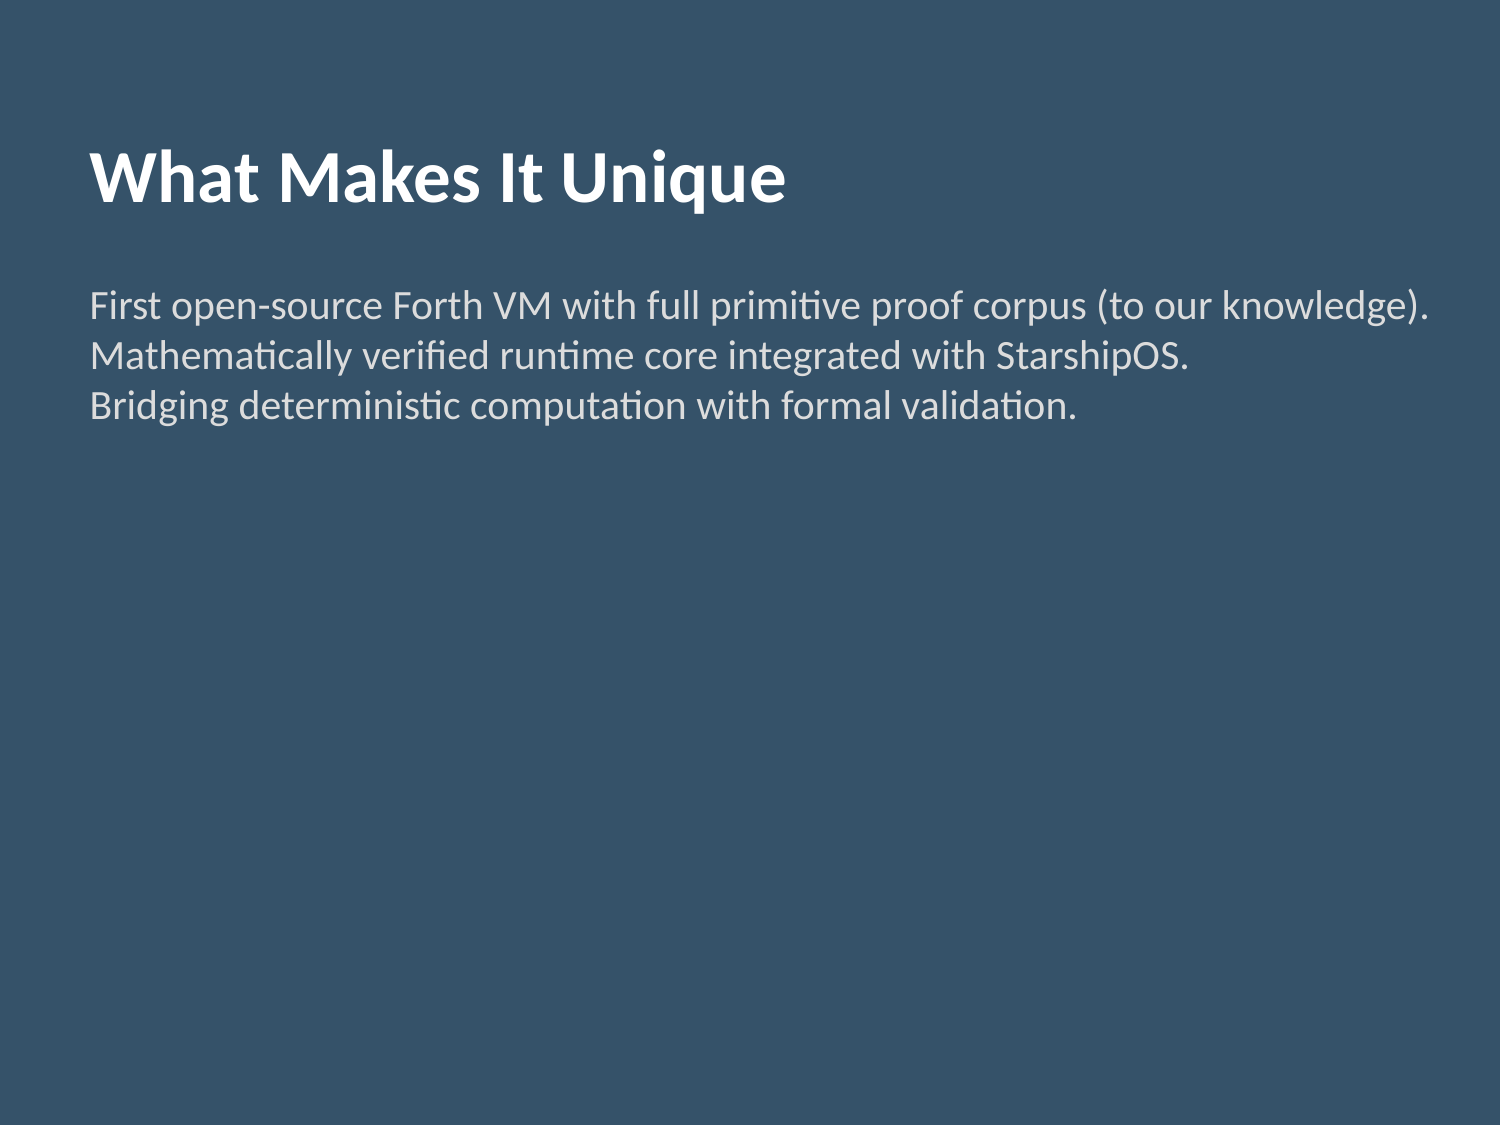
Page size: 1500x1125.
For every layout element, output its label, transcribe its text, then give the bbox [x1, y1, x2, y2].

text_box What Makes It Unique [74, 74, 803, 224]
text_box First open-source Forth VM with full primitive proof corpus (to our knowledge). Mathematically verified runtime core integrated with StarshipOS. Bridging deterministic computation with formal validation. [74, 224, 1446, 435]
